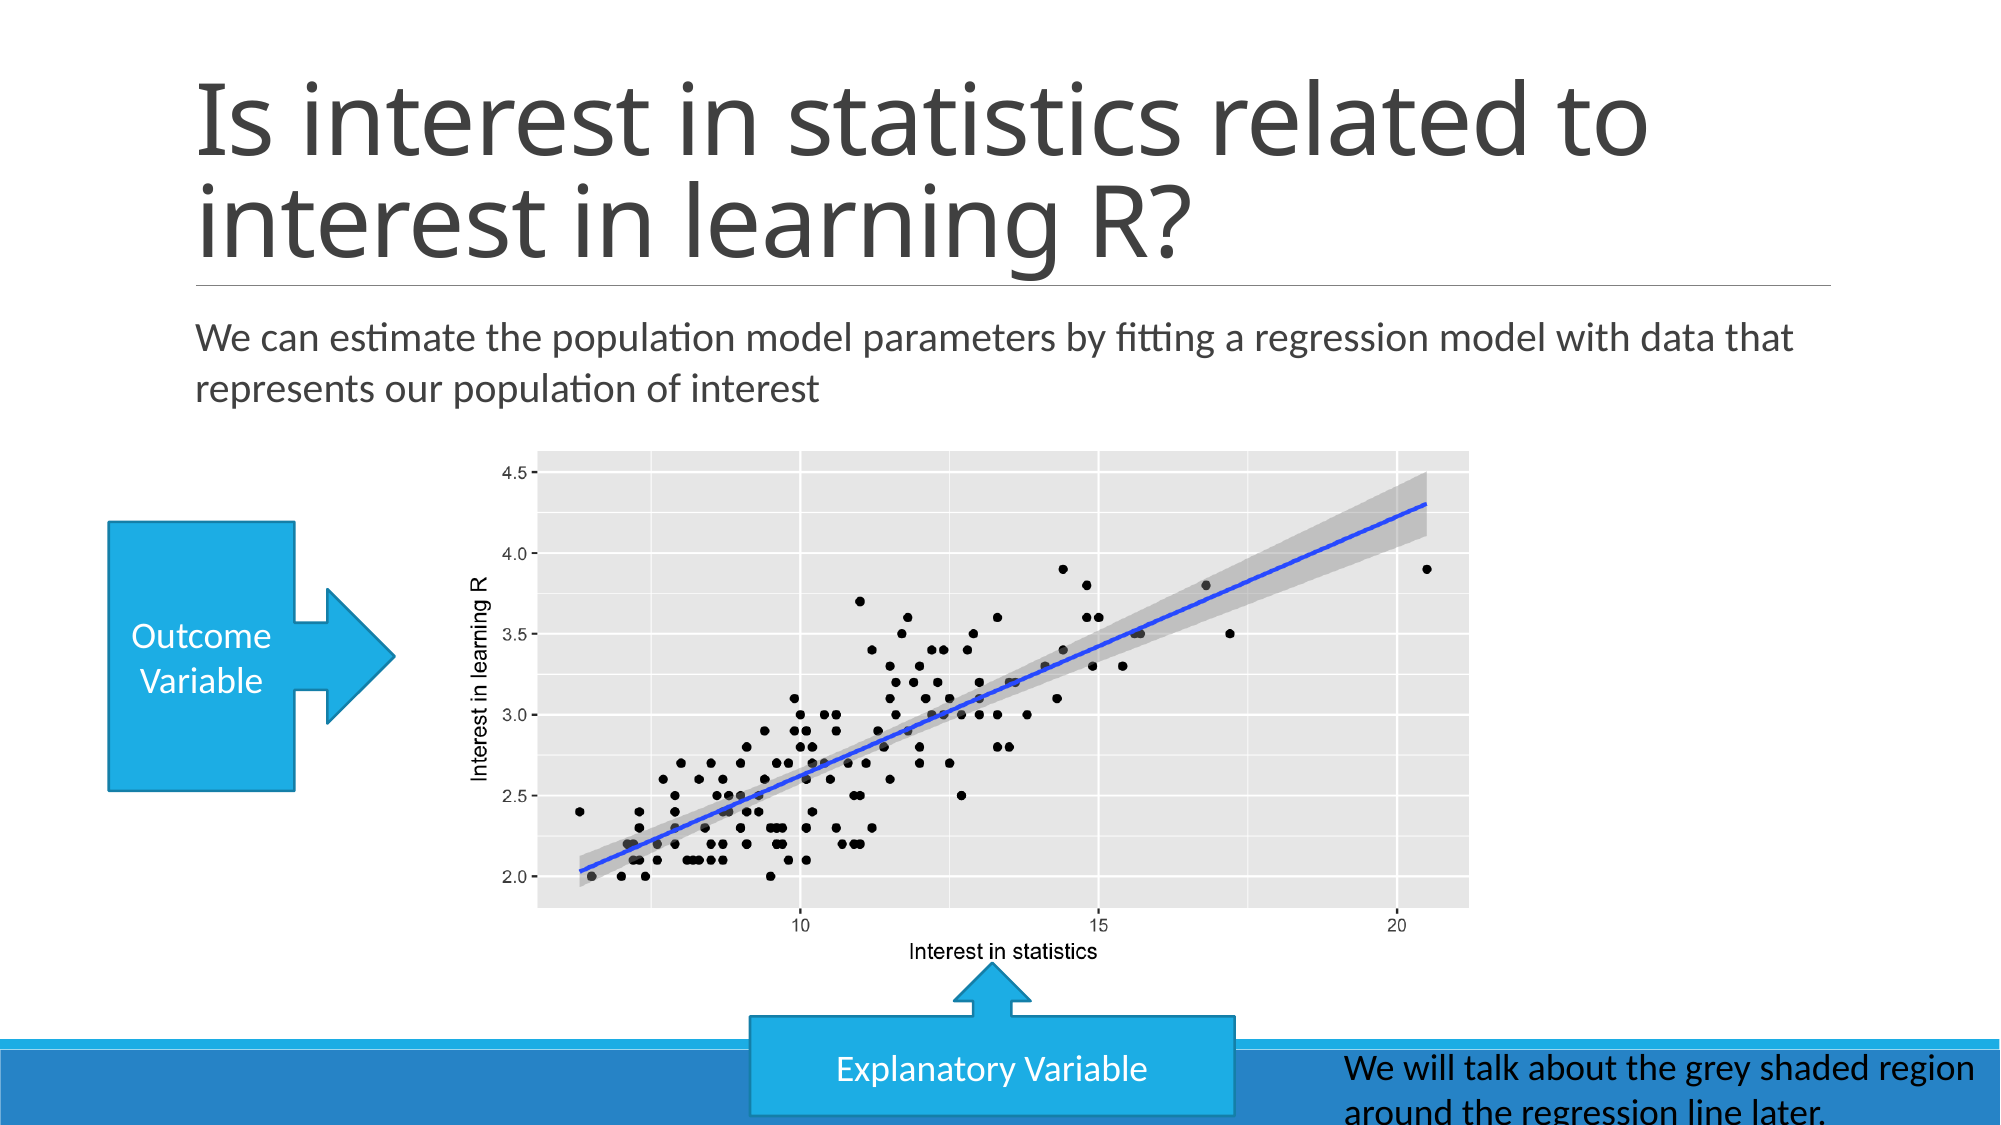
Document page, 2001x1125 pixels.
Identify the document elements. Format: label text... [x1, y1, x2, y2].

picture [459, 438, 1481, 969]
text_box Outcome Variable [107, 520, 396, 793]
list We can estimate the population model parameters by fitting a regression model with data that represents our population of interest [180, 302, 1830, 963]
text_box We will talk about the grey shaded region around the regression line later. [1329, 1035, 2000, 1125]
title Is interest in statistics related to interest in learning R? [180, 47, 1830, 285]
text_box Explanatory Variable [748, 977, 1236, 1118]
